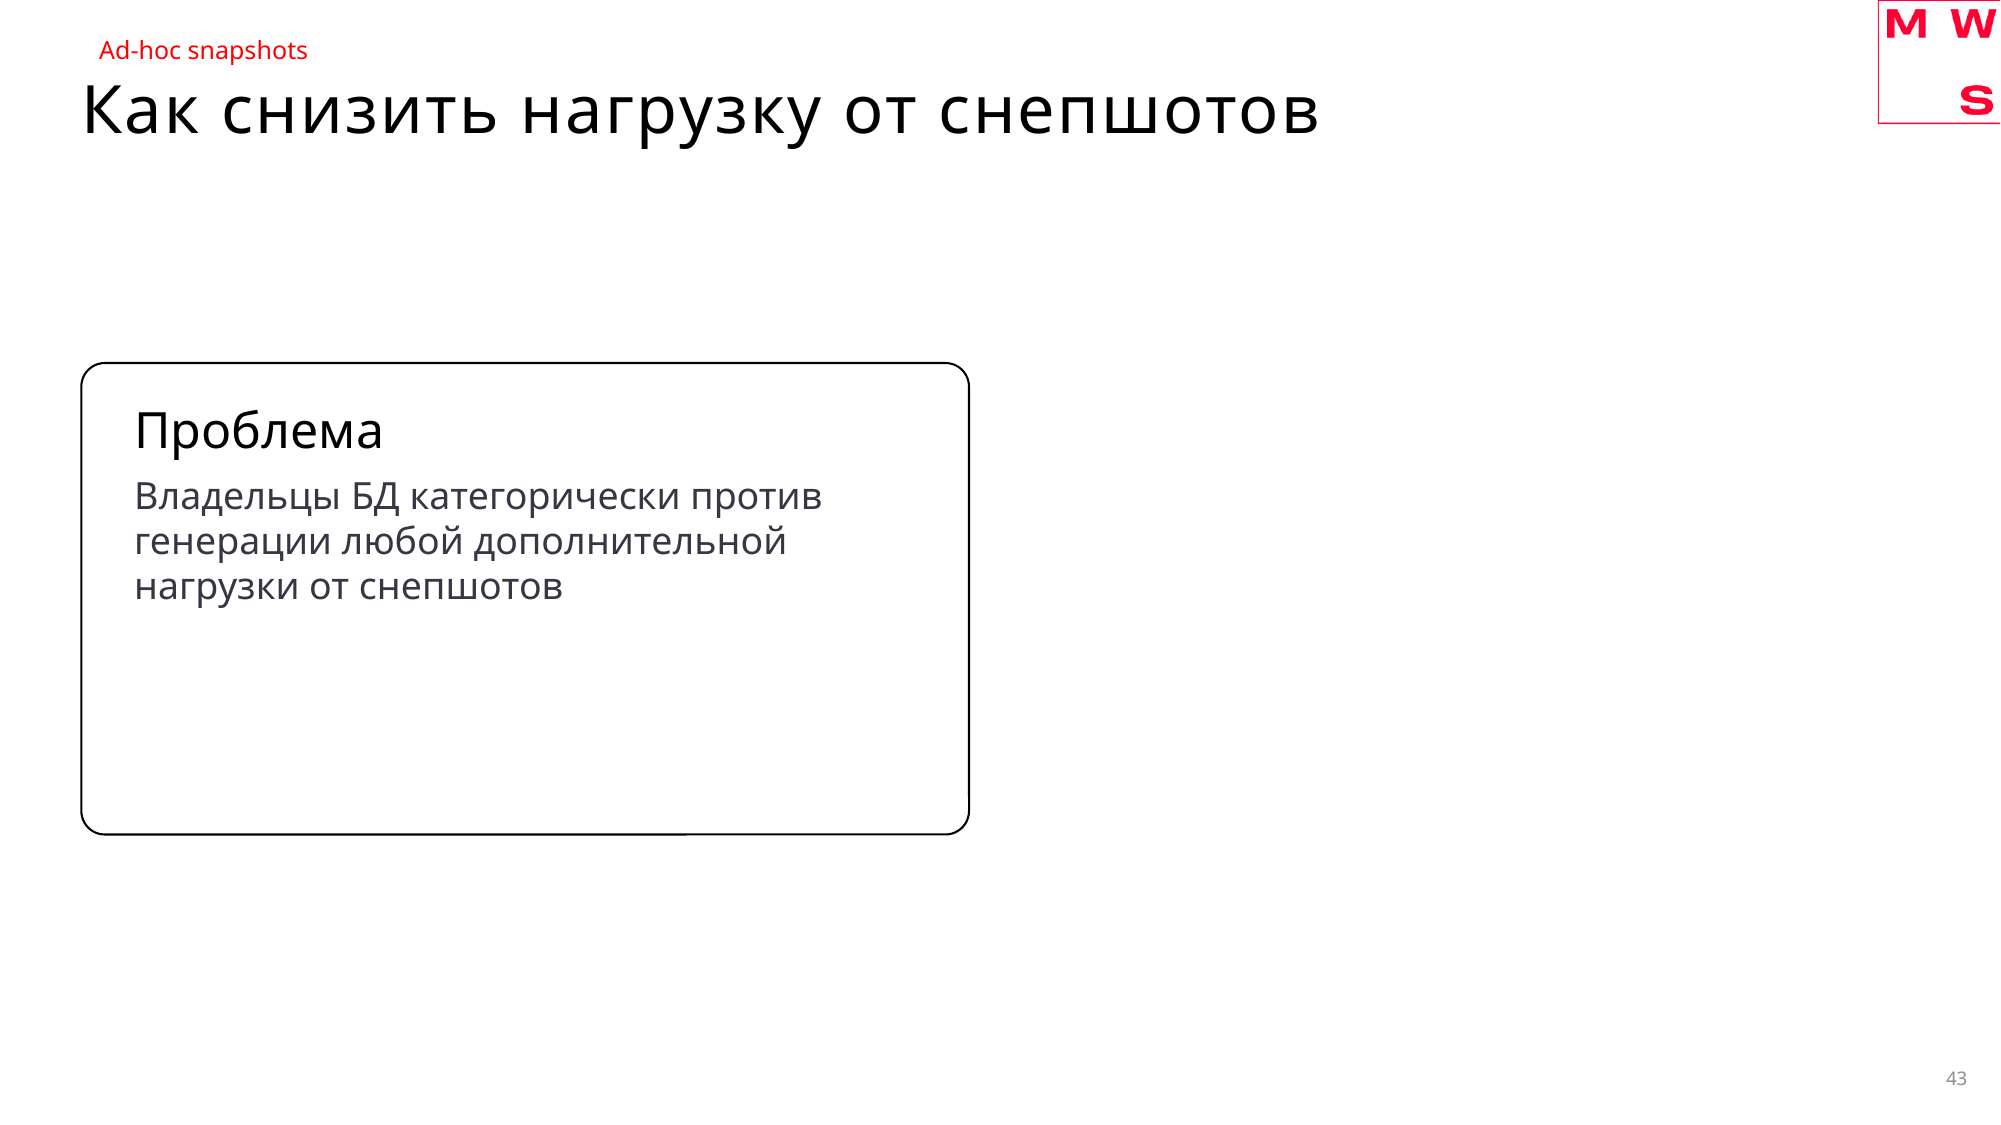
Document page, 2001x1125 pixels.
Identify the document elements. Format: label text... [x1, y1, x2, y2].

text_box [79, 360, 972, 837]
list Владельцы БД категорически против генерации любой дополнительной нагрузки от снепшотов [134, 472, 913, 618]
text_box Ad-hoc snapshots [83, 26, 1849, 75]
list Проблема [134, 409, 747, 459]
picture [1876, 0, 2001, 125]
title Как снизить нагрузку от снепшотов [81, 75, 1847, 135]
slide_number 43 [1882, 1067, 1968, 1097]
